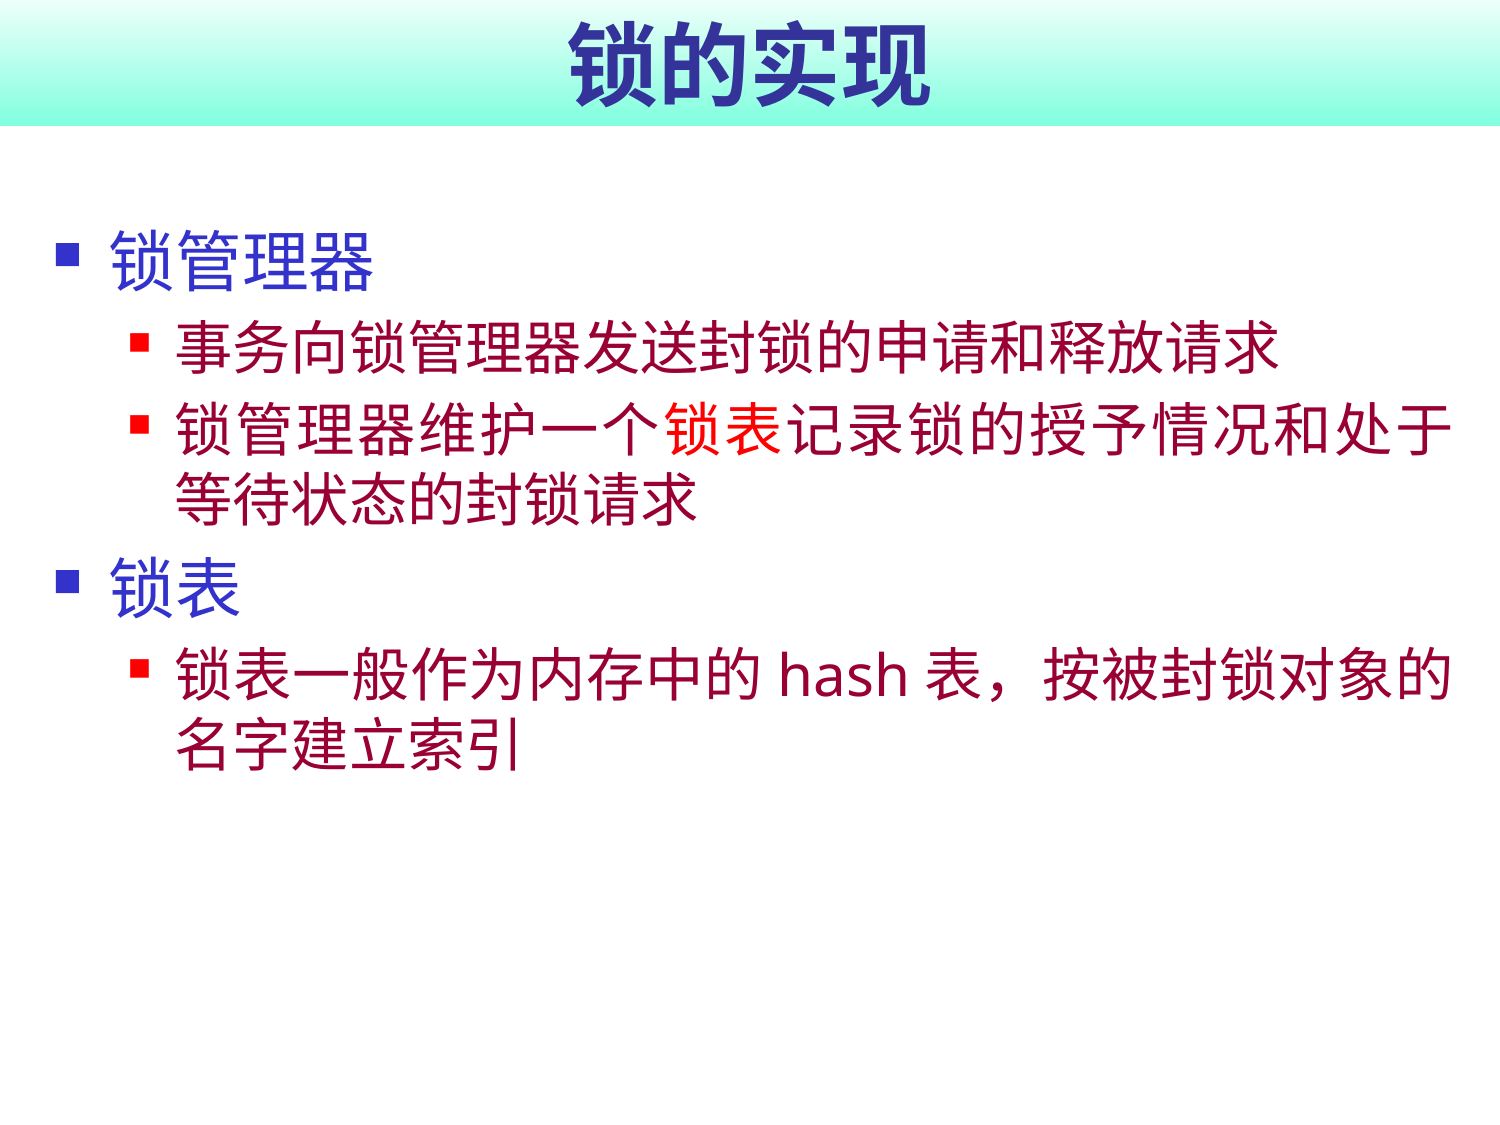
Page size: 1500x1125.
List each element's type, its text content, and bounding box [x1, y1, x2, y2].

title 锁的实现 [0, 0, 1500, 126]
list 锁管理器 事务向锁管理器发送封锁的申请和释放请求 锁管理器维护一个锁表记录锁的授予情况和处于等待状态的封锁请求 锁表 锁表一般作为内存中的hash表，按被封锁对象的名字建立索引 [37, 212, 1470, 1088]
